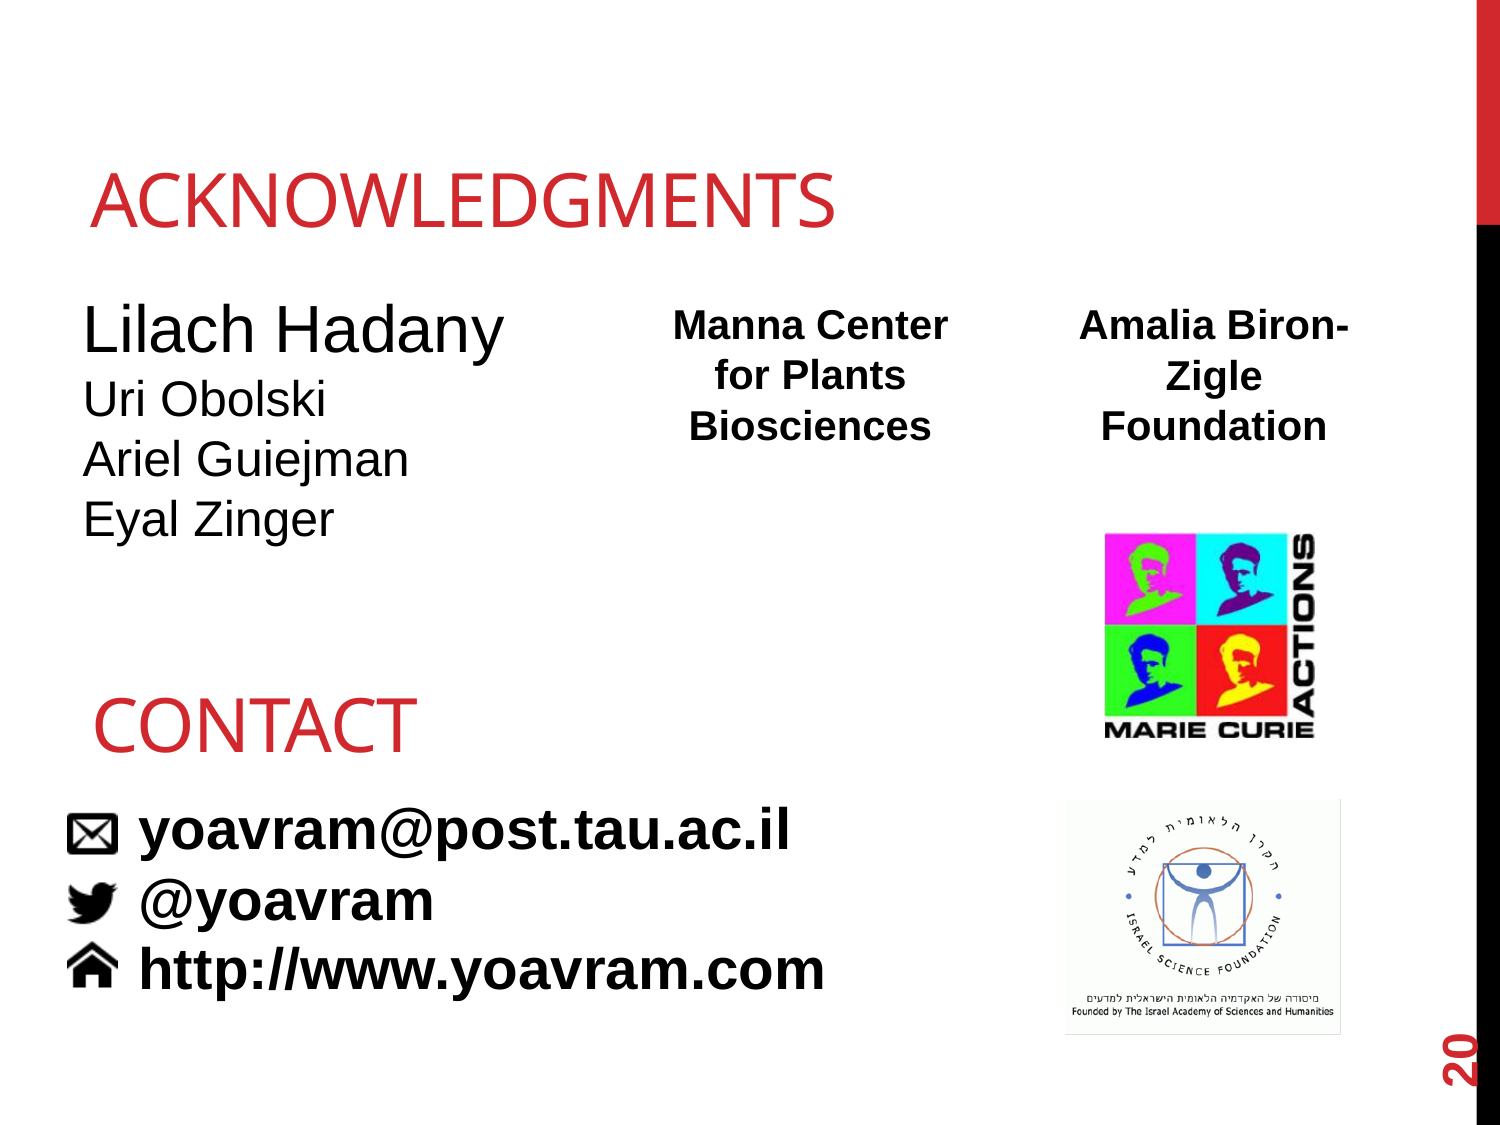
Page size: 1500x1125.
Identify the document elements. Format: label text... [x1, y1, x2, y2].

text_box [67, 783, 875, 1012]
text_box Lilach Hadany Uri Obolski Ariel Guiejman Eyal Zinger [67, 278, 812, 599]
picture [1103, 532, 1317, 741]
text_box Manna Center for Plants Biosciences [646, 290, 975, 456]
text_box Contact [76, 550, 1027, 775]
title Acknowledgments [75, 25, 1025, 250]
list Amalia Biron-Zigle Foundation [1041, 290, 1388, 504]
picture [1064, 798, 1342, 1036]
slide_number 20 [1427, 887, 1488, 1104]
